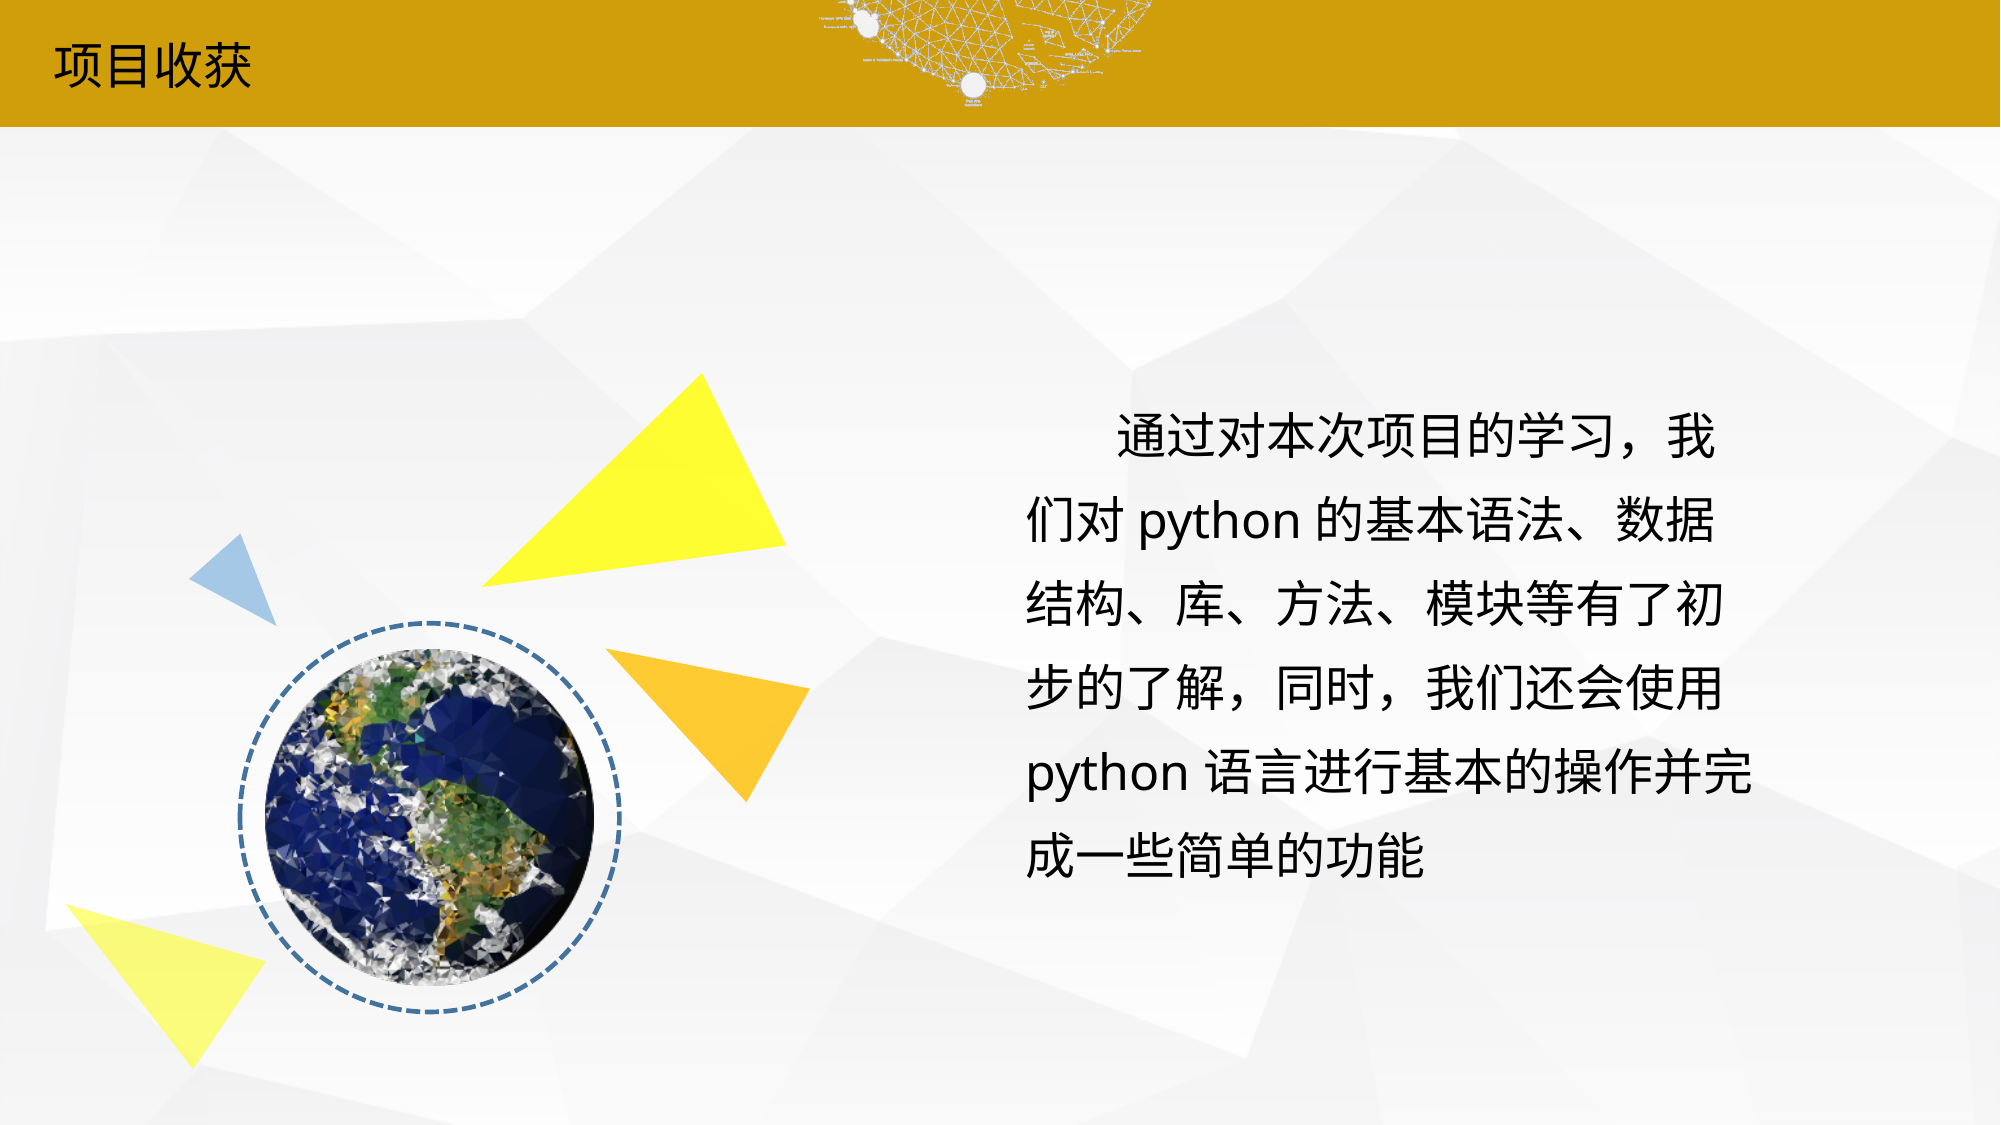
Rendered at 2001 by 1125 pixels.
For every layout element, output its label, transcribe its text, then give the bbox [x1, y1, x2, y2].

text_box 通过对本次项目的学习，我们对python的基本语法、数据结构、库、方法、模块等有了初步的了解，同时，我们还会使用python语言进行基本的操作并完成一些简单的功能 [1010, 372, 1770, 892]
picture [0, 127, 2000, 1125]
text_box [48, 427, 791, 1025]
text_box 项目收获 [38, 26, 821, 102]
